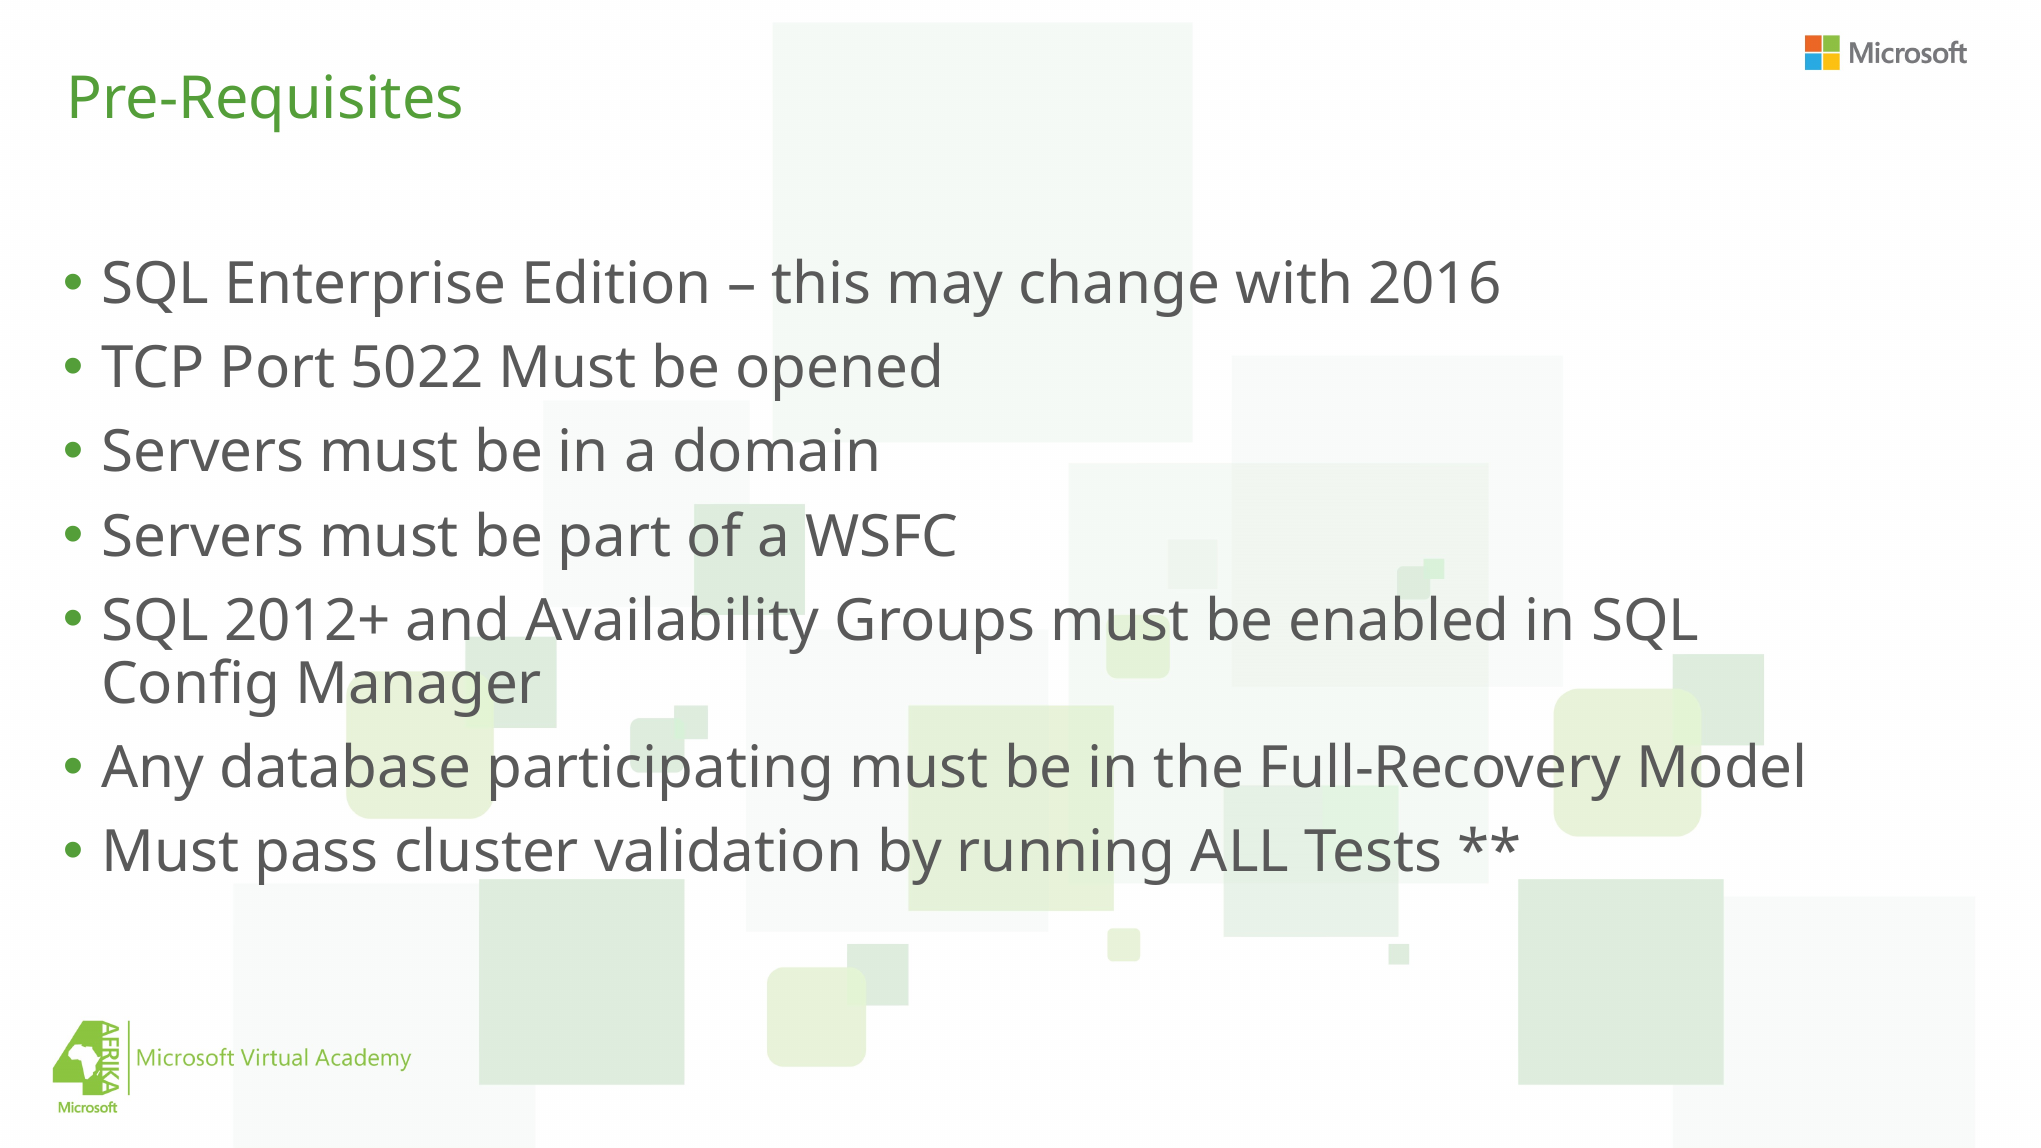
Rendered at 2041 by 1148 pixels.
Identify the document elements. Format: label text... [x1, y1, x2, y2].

list SQL Enterprise Edition – this may change with 2016 TCP Port 5022 Must be opened Servers must be in a domain Servers must be part of a WSFC SQL 2012+ and Availability Groups must be enabled in SQL Config Manager Any database participating must be in the Full-Recovery Model Must pass cluster validation by running ALL Tests ** [48, 245, 1900, 1034]
picture [0, 0, 2041, 1148]
title Pre-Requisites [51, 37, 1811, 161]
